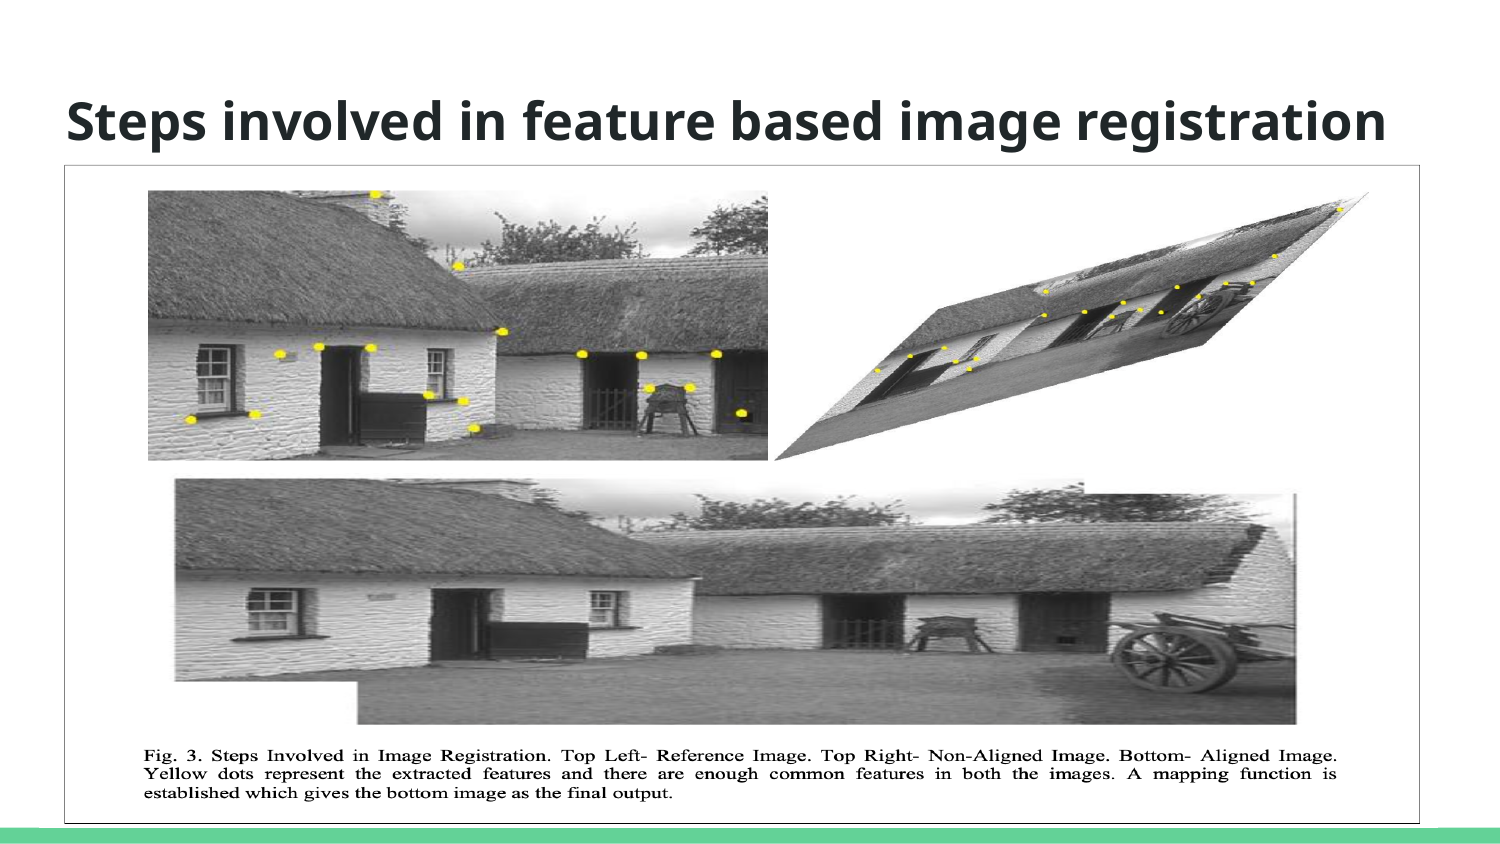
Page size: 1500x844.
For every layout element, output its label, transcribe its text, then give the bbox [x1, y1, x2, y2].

picture [39, 153, 1438, 828]
title Steps involved in feature based image registration [51, 72, 1449, 167]
